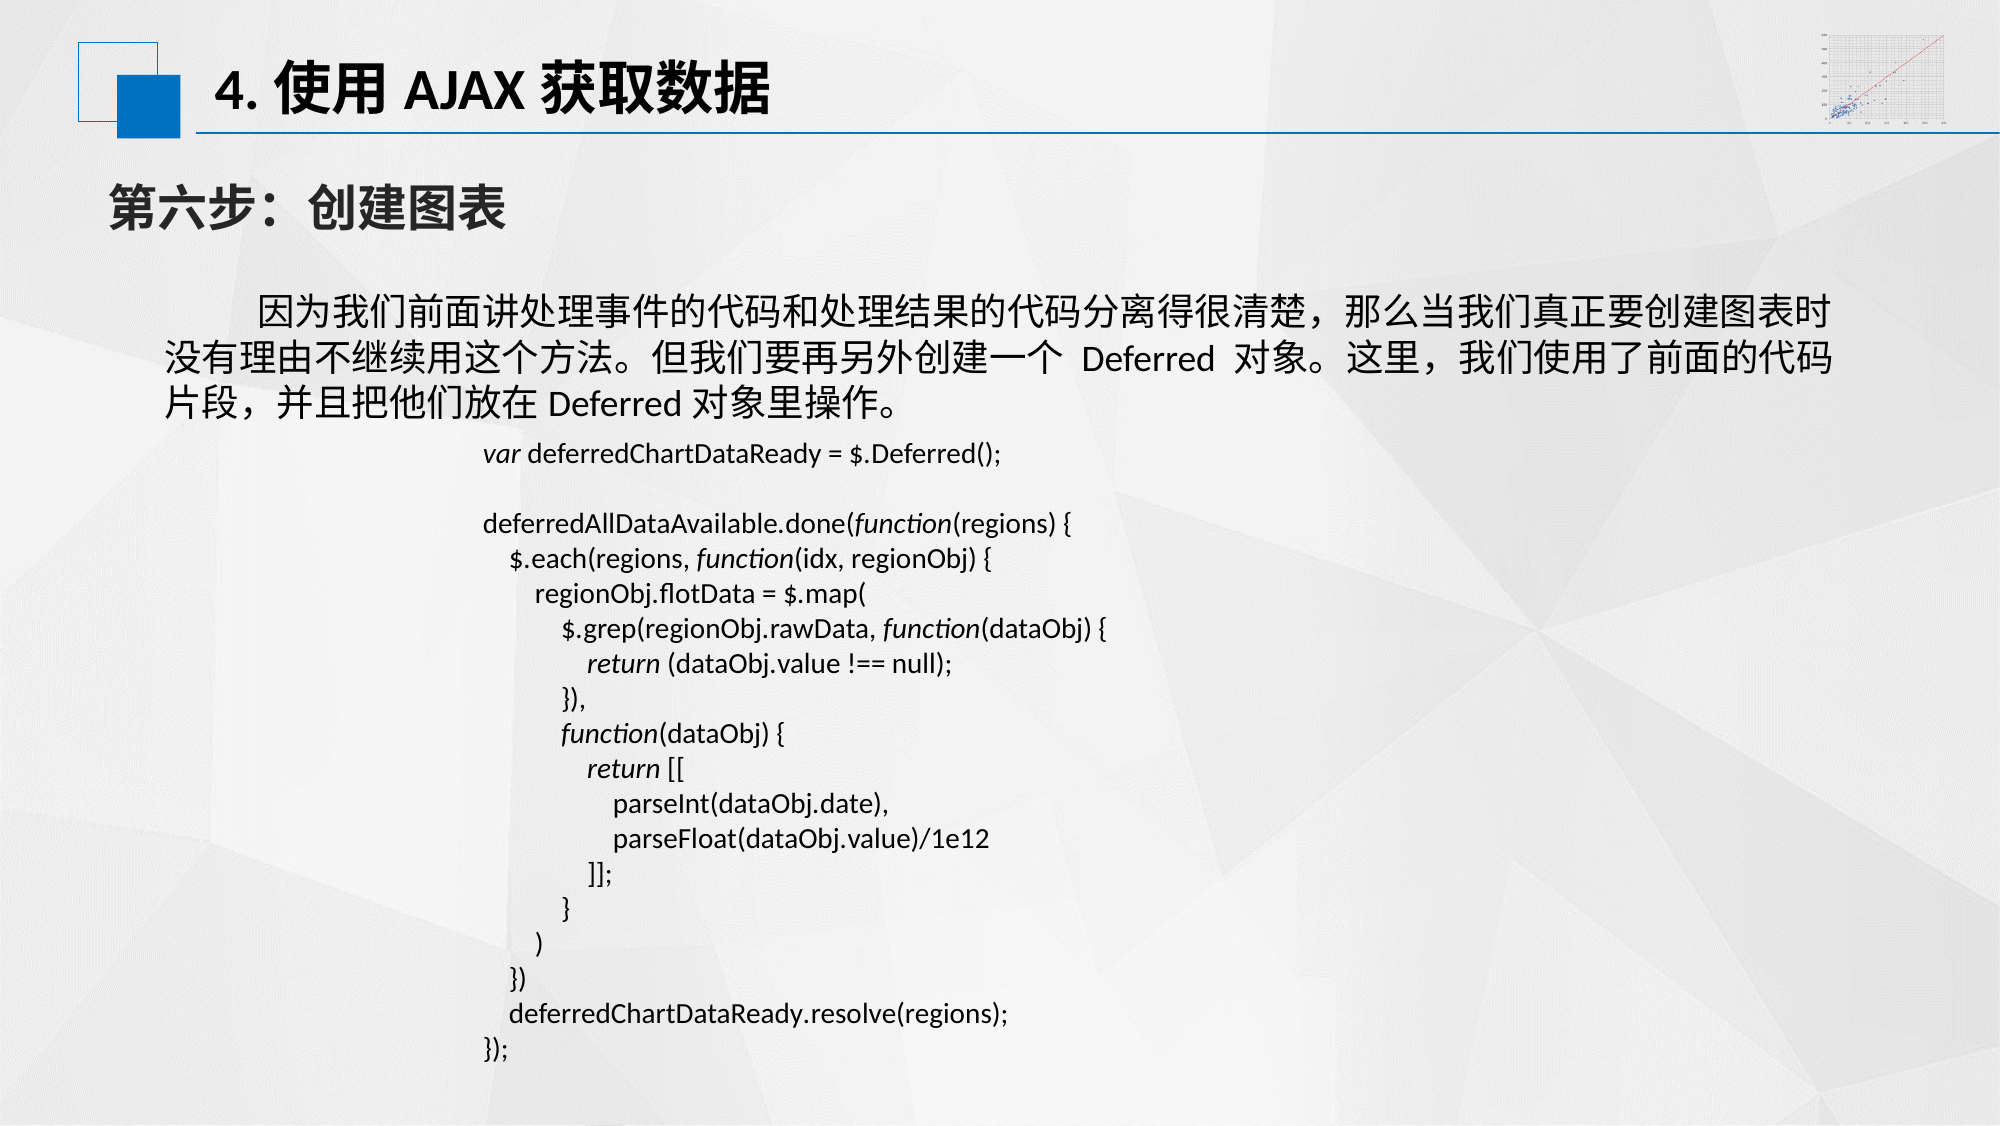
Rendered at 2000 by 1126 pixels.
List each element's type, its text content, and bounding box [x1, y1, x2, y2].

title 4.使用AJAX获取数据 [194, 42, 988, 130]
text_box 因为我们前面讲处理事件的代码和处理结果的代码分离得很清楚，那么当我们真正要创建图表时没有理由不继续用这个方法。但我们要再另外创建一个 Deferred 对象。这里，我们使用了前面的代码片段，并且把他们放在Deferred对象里操作。 [149, 276, 1851, 432]
text_box var deferredChartDataReady = $.Deferred(); deferredAllDataAvailable.done(function(regions) { $.each(regions, function(idx, regionObj) { regionObj.flotData = $.map( $.grep(regionObj.rawData, function(dataObj) { return (dataObj.value !== null); }), function(dataObj) { return [[ parseInt(dataObj.date), parseFloat(dataObj.value)/1e12 ]]; } ) }) deferredChartDataReady.resolve(regions); }); [468, 427, 1626, 1107]
picture [0, 0, 2000, 1126]
text_box 第六步：创建图表 [43, 169, 1544, 244]
